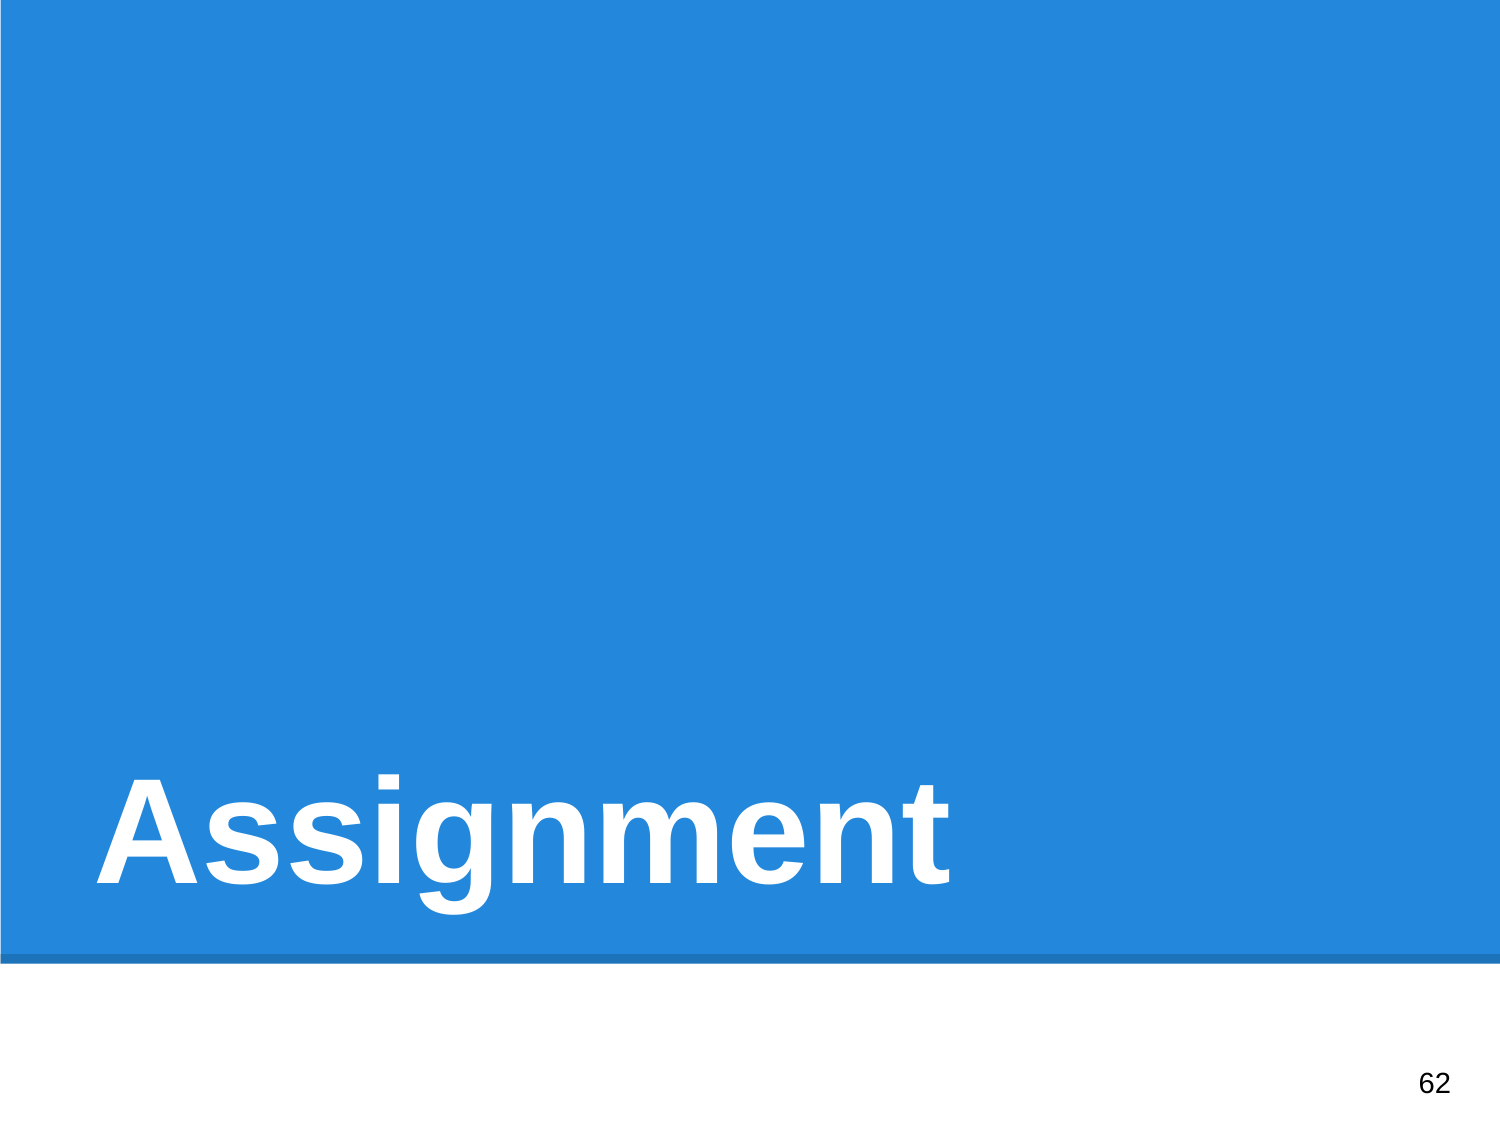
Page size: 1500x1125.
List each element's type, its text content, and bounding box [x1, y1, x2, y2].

slide_number ‹#› [1403, 1038, 1494, 1125]
title Assignment [78, 740, 1279, 929]
